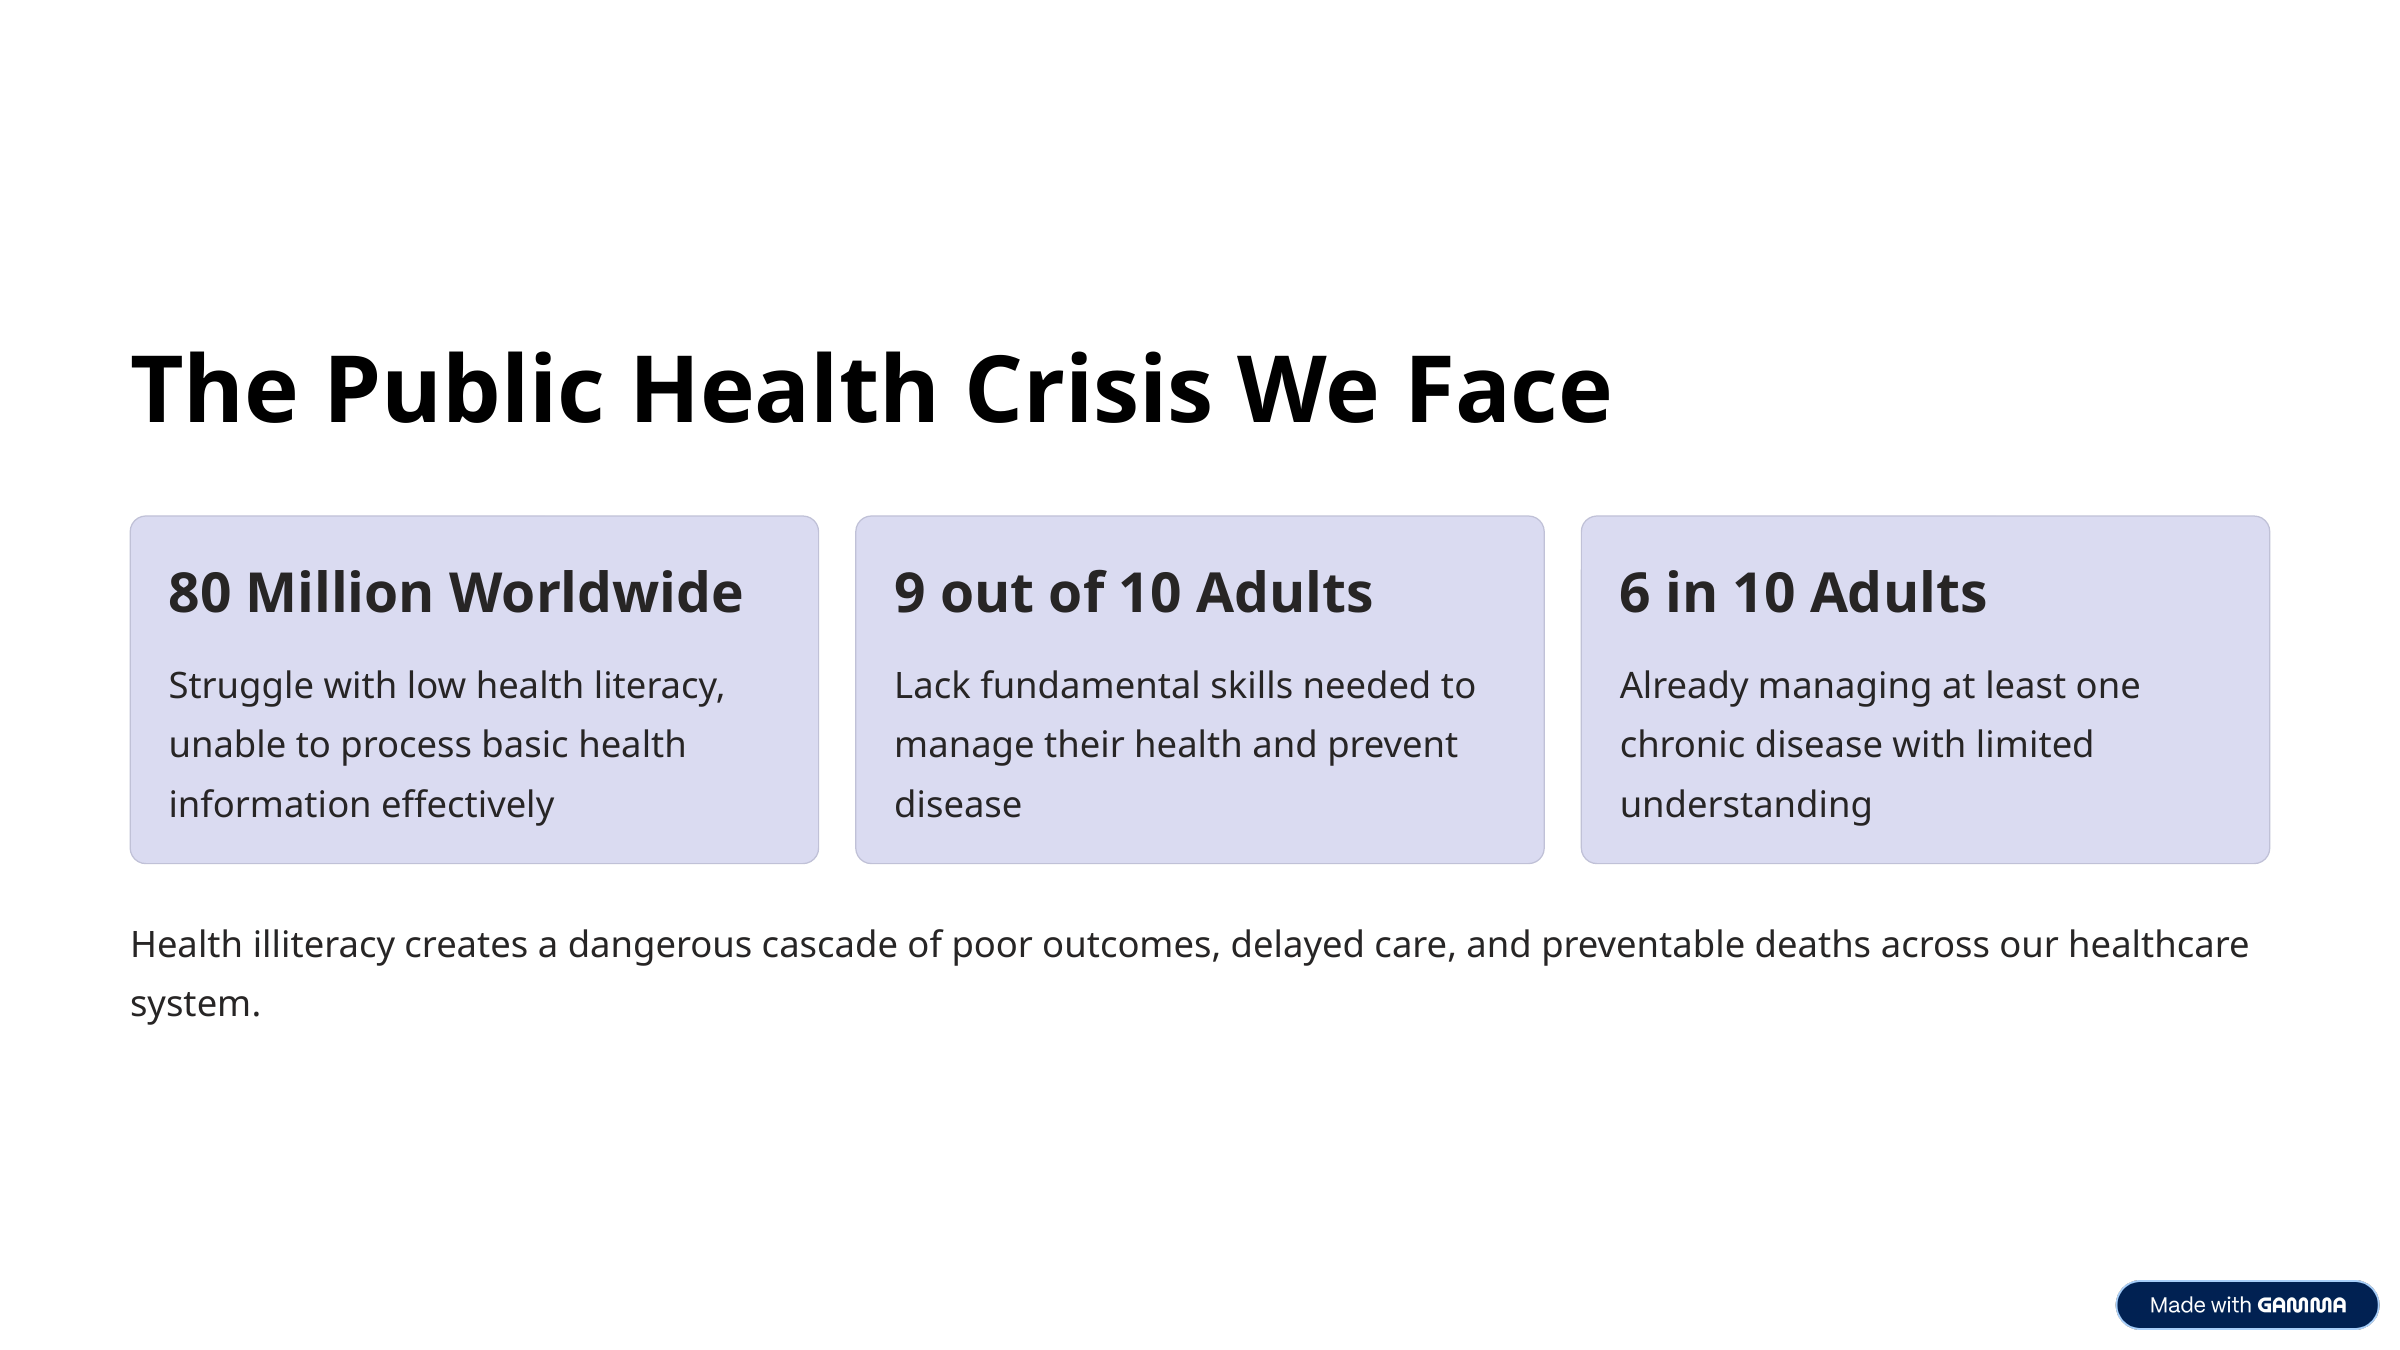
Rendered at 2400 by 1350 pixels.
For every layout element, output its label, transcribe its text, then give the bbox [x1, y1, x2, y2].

text_box [855, 515, 1545, 864]
text_box [1581, 515, 2270, 864]
text_box Already managing at least one chronic disease with limited understanding [1619, 646, 2232, 826]
text_box Struggle with low health literacy, unable to process basic health information effectively [168, 646, 781, 826]
text_box Lack fundamental skills needed to manage their health and prevent disease [894, 646, 1506, 826]
text_box 9 out of 10 Adults [894, 554, 1453, 625]
text_box 80 Million Worldwide [168, 554, 745, 625]
text_box The Public Health Crisis We Face [130, 325, 1623, 442]
text_box [130, 515, 819, 864]
text_box 6 in 10 Adults [1619, 554, 2178, 625]
text_box Health illiteracy creates a dangerous cascade of poor outcomes, delayed care, and preventable deaths across our healthcare system. [130, 905, 2270, 1025]
picture [2106, 1271, 2389, 1339]
